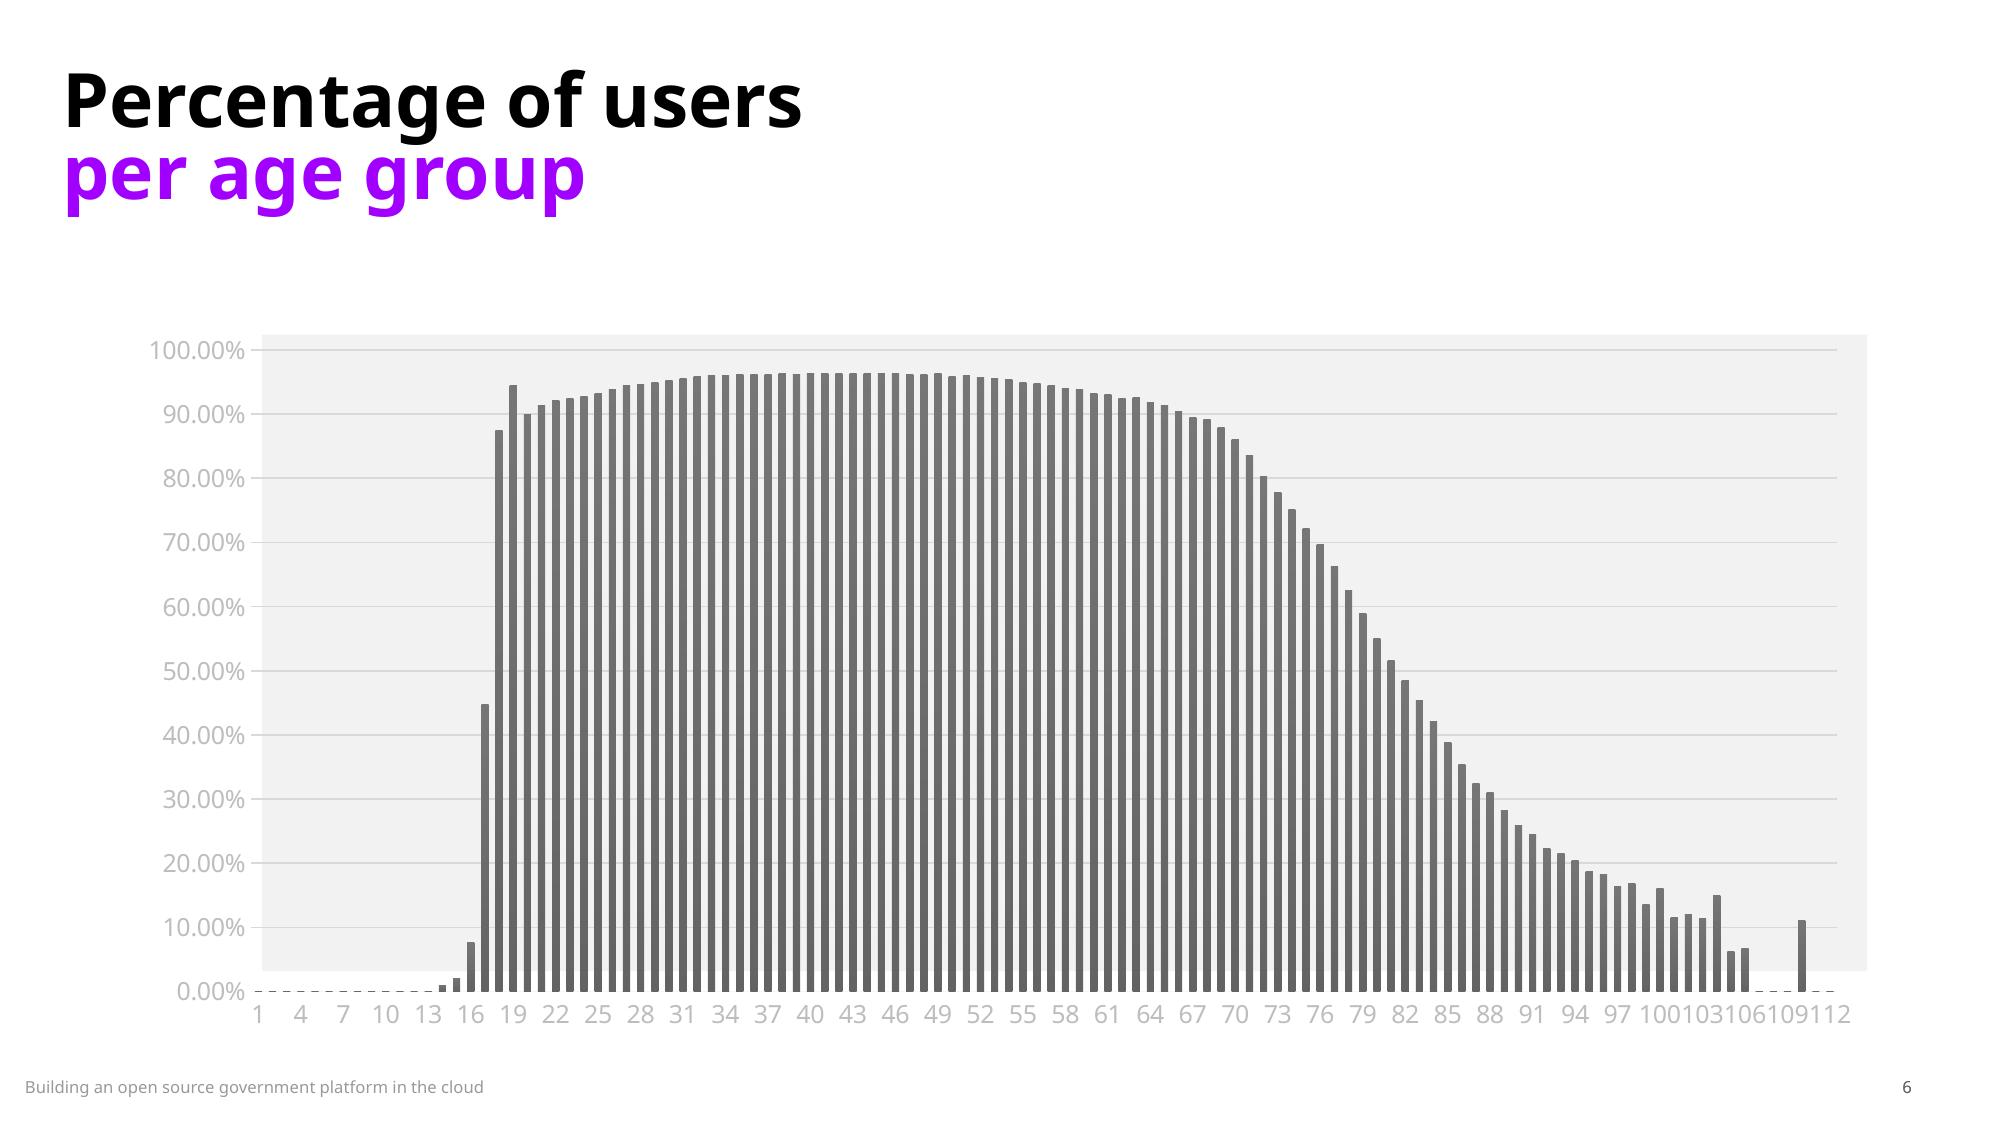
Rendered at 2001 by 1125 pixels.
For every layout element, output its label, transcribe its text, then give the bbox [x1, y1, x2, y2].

text_box Building an open source government platform in the cloud [10, 1069, 514, 1104]
title Percentage of users per age group [62, 62, 1938, 224]
slide_number 6 [1887, 1069, 1951, 1104]
chart [113, 318, 1887, 1047]
